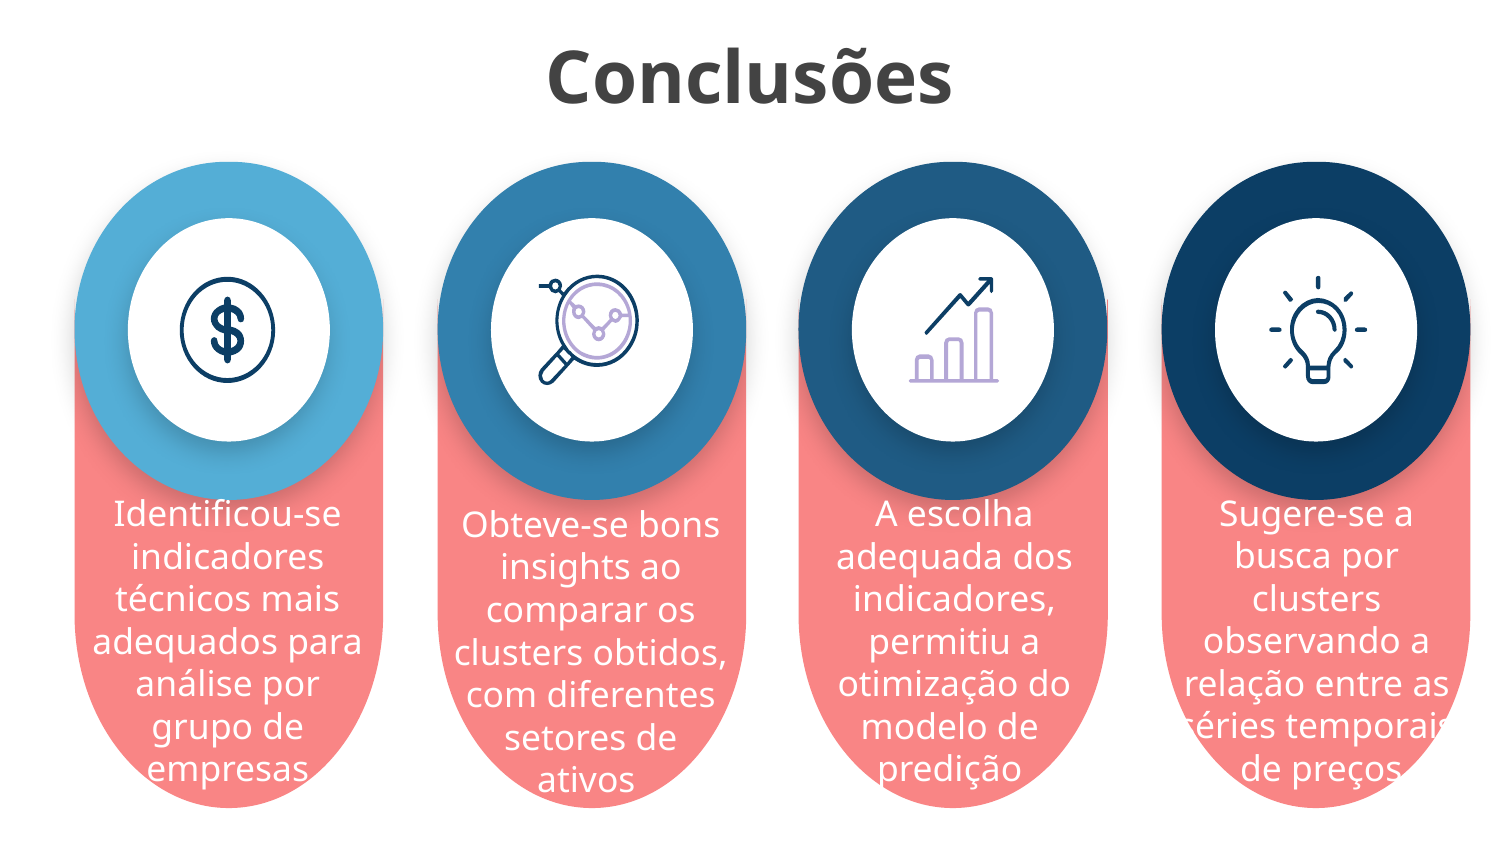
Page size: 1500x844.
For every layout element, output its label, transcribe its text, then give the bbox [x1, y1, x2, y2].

text_box [1246, 787, 1386, 809]
title Conclusões [29, 15, 1471, 126]
text_box [798, 412, 856, 630]
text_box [1269, 275, 1368, 385]
text_box [74, 413, 132, 641]
text_box [74, 161, 384, 491]
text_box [537, 274, 645, 386]
text_box [437, 413, 495, 491]
text_box Sugere-se a busca por clusters observando a relação entre as séries temporais de preços. [1162, 491, 1472, 787]
text_box Obteve-se bons insights ao comparar os clusters obtidos, com diferentes setores de ativos [436, 491, 746, 811]
text_box [1161, 412, 1219, 627]
text_box [688, 412, 747, 625]
text_box [798, 161, 1108, 491]
text_box [437, 161, 747, 491]
text_box [162, 789, 296, 809]
text_box [1161, 161, 1471, 491]
text_box [490, 218, 693, 442]
text_box [127, 218, 330, 442]
text_box [1048, 409, 1108, 491]
text_box Identificou-se indicadores técnicos mais adequados para análise por grupo de empresas [76, 491, 380, 789]
text_box [886, 789, 1020, 809]
text_box A escolha adequada dos indicadores, permitiu a otimização do modelo de predição [799, 491, 1109, 789]
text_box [908, 276, 1000, 384]
text_box [1215, 218, 1418, 442]
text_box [179, 276, 276, 384]
text_box [851, 218, 1054, 442]
text_box [324, 409, 384, 654]
text_box [1411, 409, 1471, 491]
